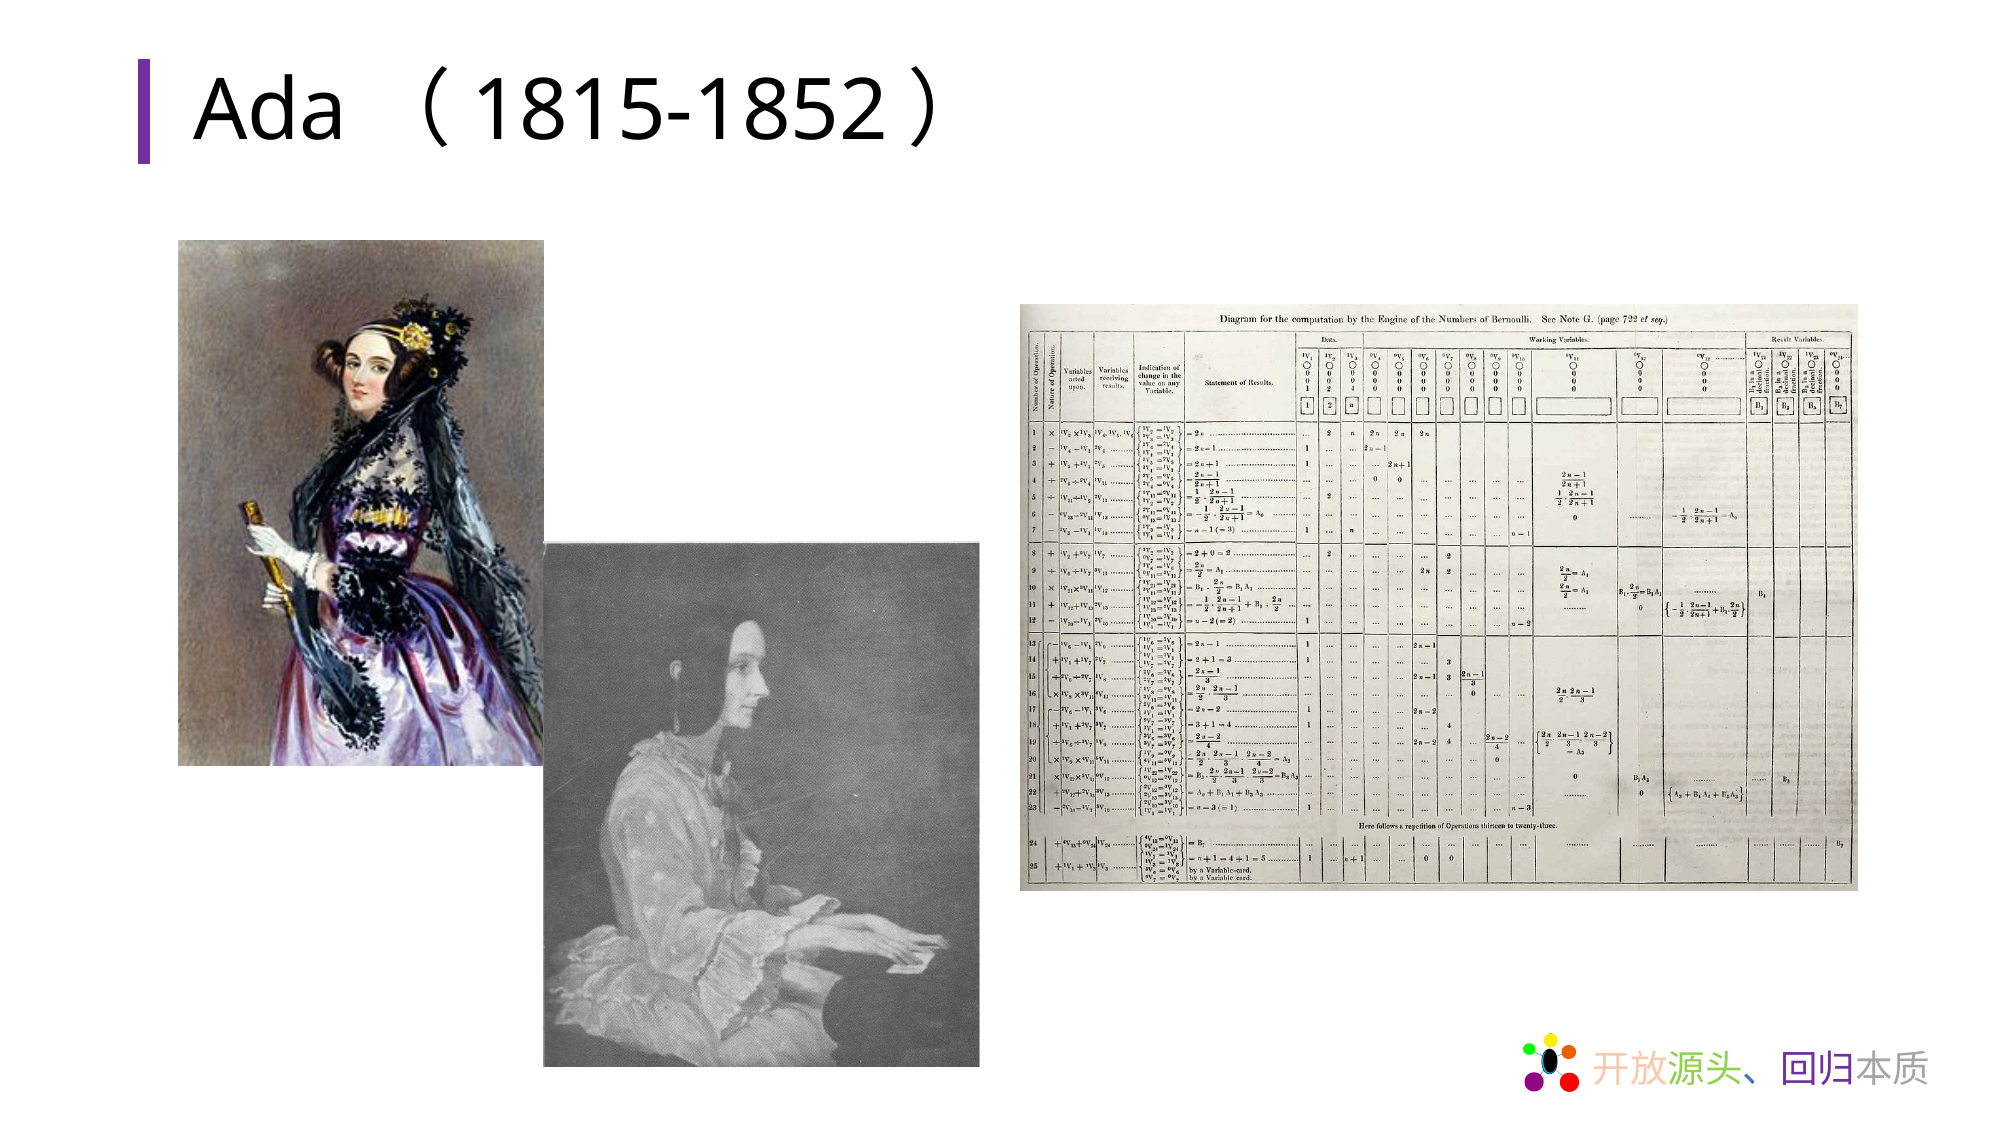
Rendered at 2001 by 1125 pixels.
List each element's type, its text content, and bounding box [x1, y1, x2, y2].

picture [1020, 304, 1858, 891]
title Ada（1815-1852） [178, 58, 1863, 166]
picture [1520, 1032, 1581, 1093]
picture [178, 240, 980, 1067]
